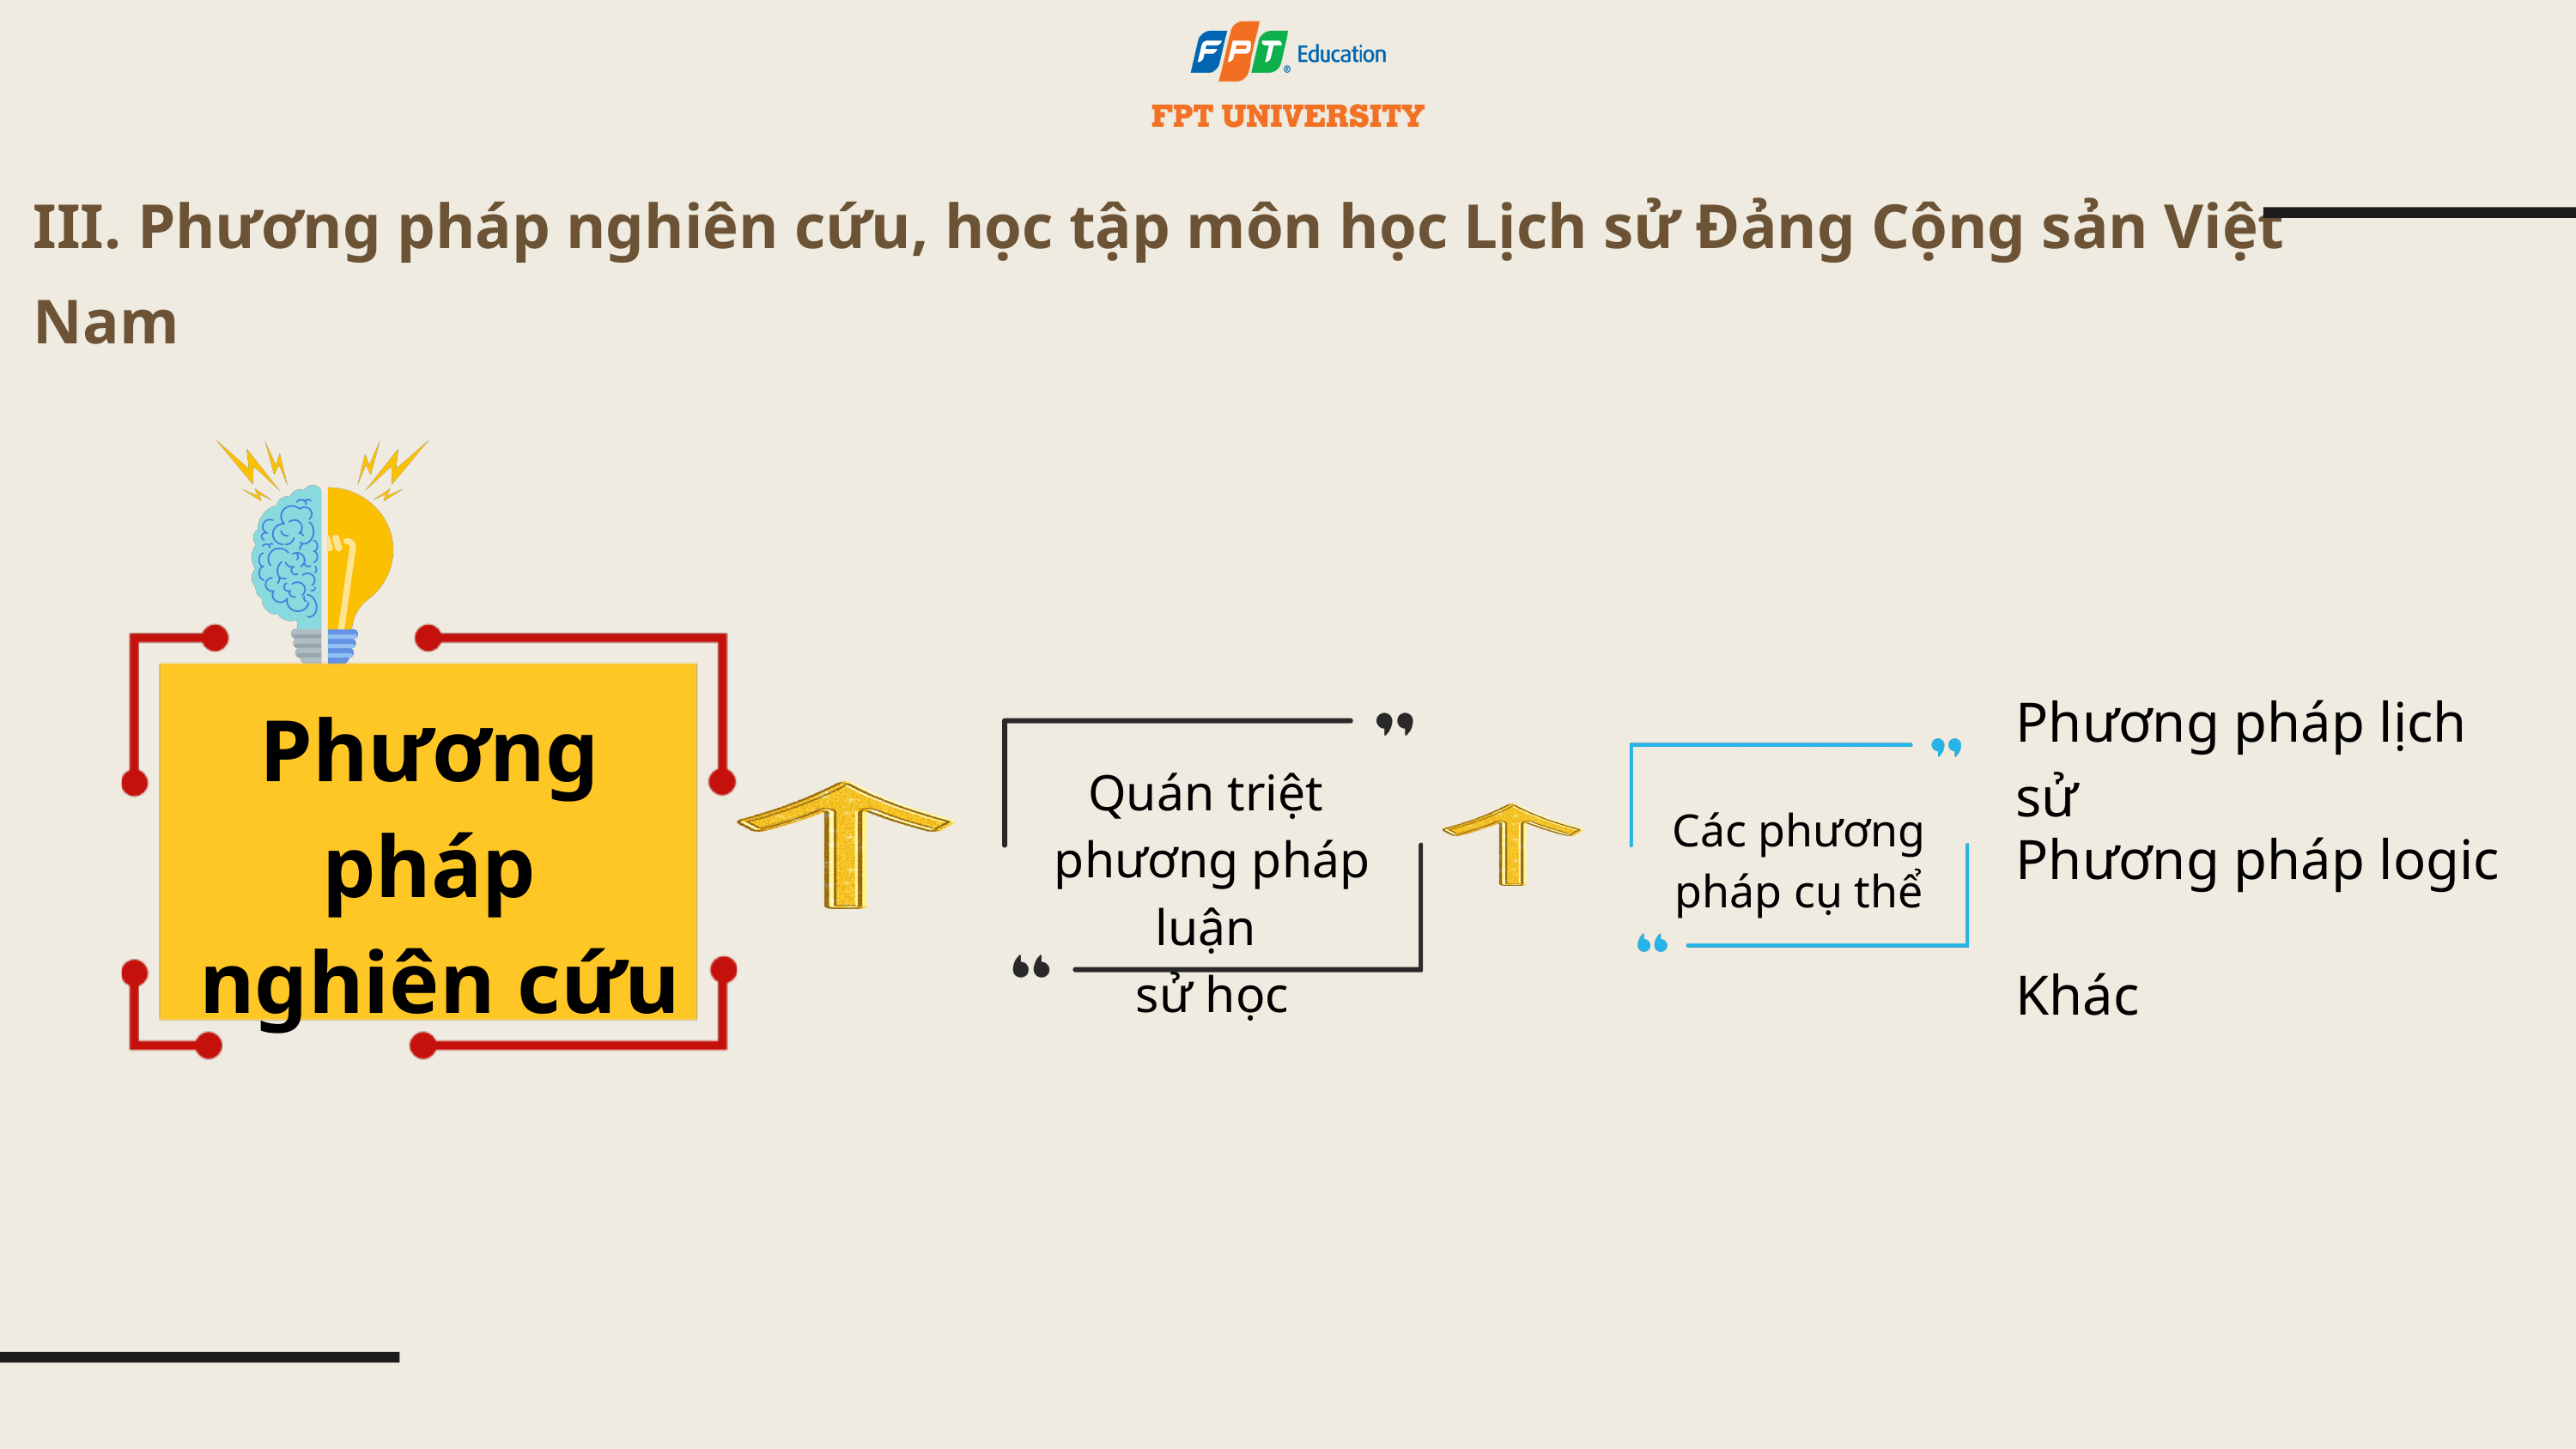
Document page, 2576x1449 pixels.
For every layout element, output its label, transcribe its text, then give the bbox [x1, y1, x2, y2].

text_box Khác [2015, 951, 2147, 1027]
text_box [1001, 712, 1424, 978]
text_box III. Phương pháp nghiên cứu, học tập môn học Lịch sử Đảng Cộng sản Việt Nam [33, 166, 2407, 356]
text_box [1442, 803, 1583, 886]
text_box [121, 440, 738, 1061]
text_box [1140, 0, 1436, 149]
text_box [0, 1351, 400, 1363]
text_box Phương pháp logic [2015, 815, 2537, 890]
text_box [1629, 737, 1970, 952]
text_box Phương pháp lịch sử [2015, 678, 2506, 815]
text_box [2263, 207, 2576, 218]
text_box [741, 781, 956, 909]
